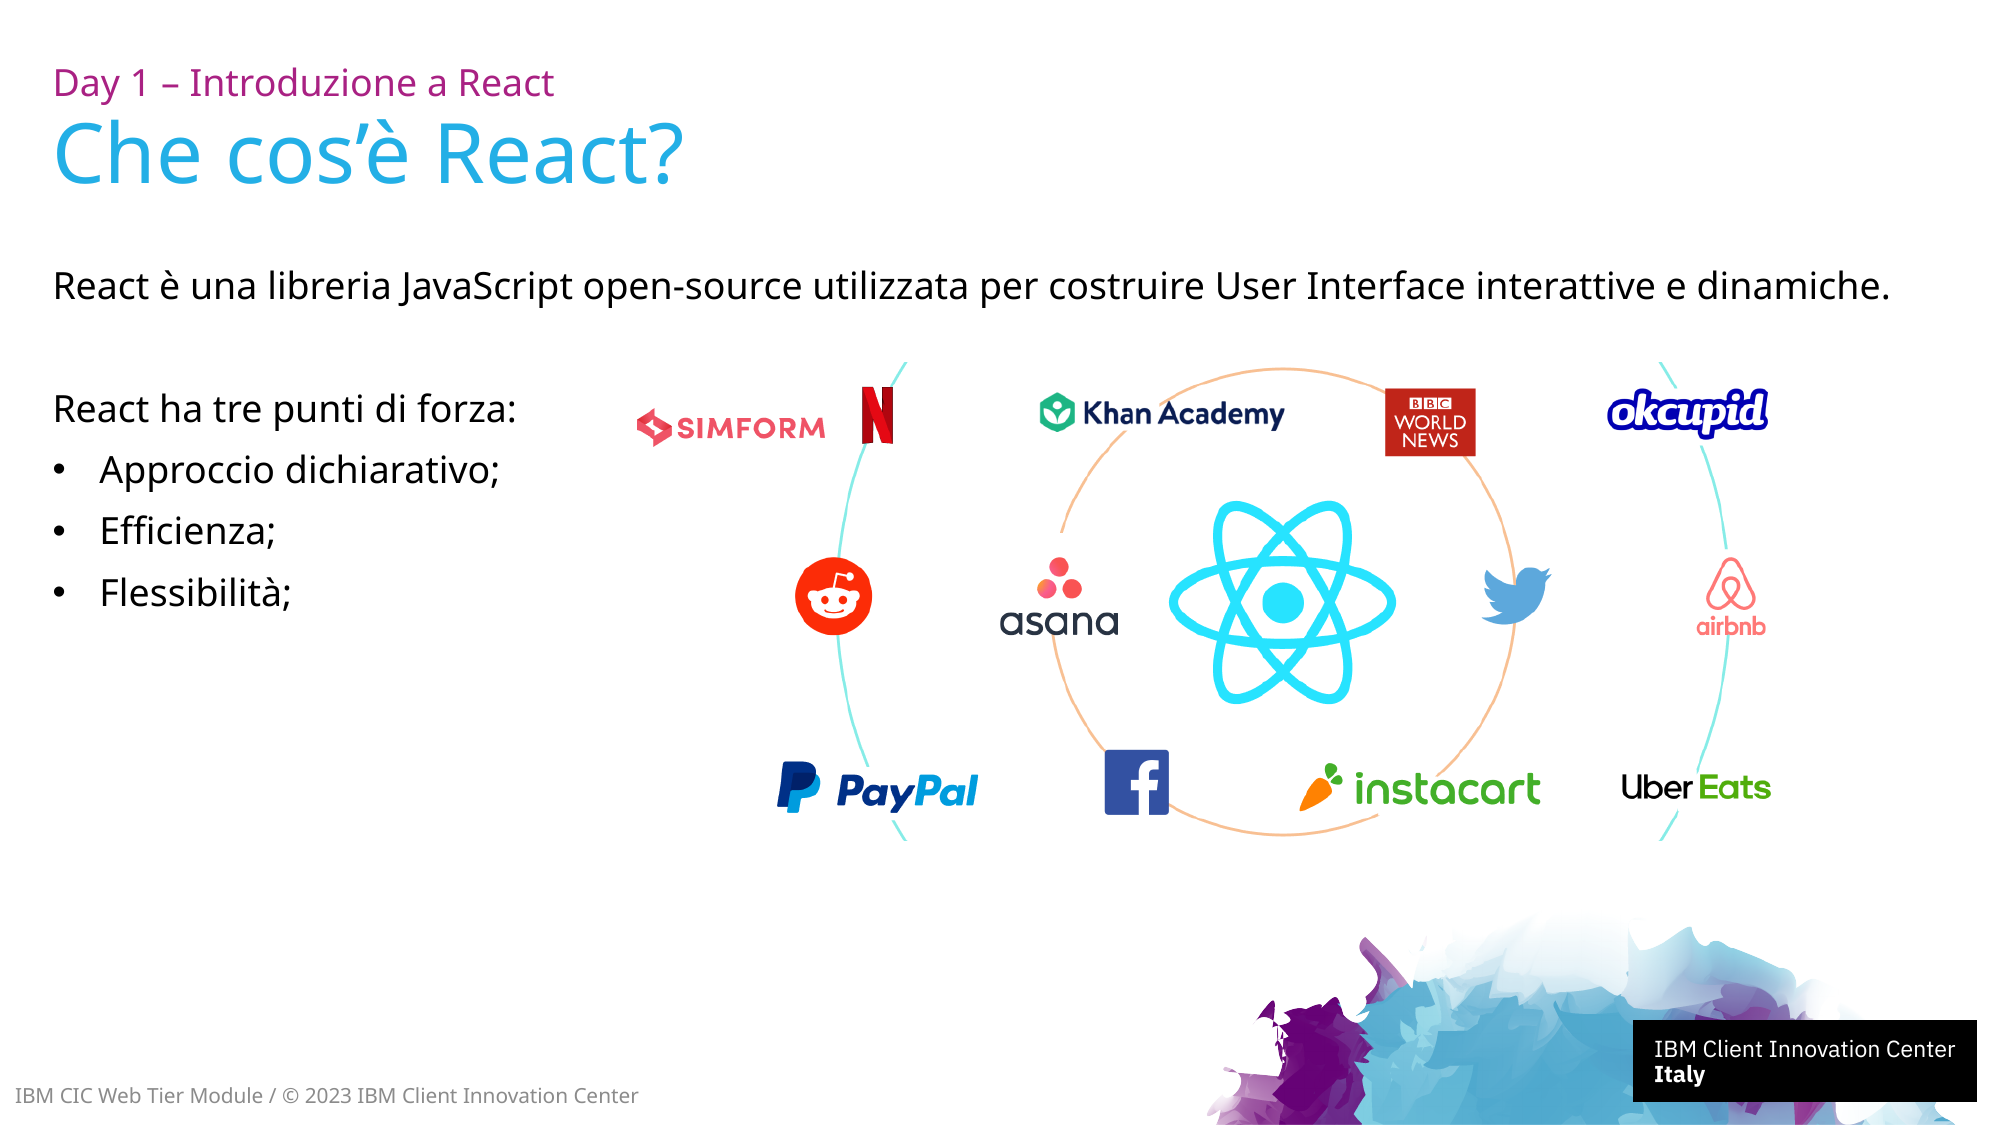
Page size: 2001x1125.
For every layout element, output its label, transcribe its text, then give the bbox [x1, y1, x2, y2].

list Day 1 – Introduzione a React [37, 56, 713, 84]
picture [1166, 850, 1977, 1125]
text_box IBM CIC Web Tier Module / © 2023 IBM Client Innovation Center [0, 1065, 963, 1125]
picture [585, 362, 1962, 841]
title Che cos’è React? [37, 84, 1739, 230]
list React è una libreria JavaScript open-source utilizzata per costruire User Interface interattive e dinamiche. React ha tre punti di forza: Approccio dichiarativo; Efficienza; Flessibilità; [37, 259, 1962, 890]
